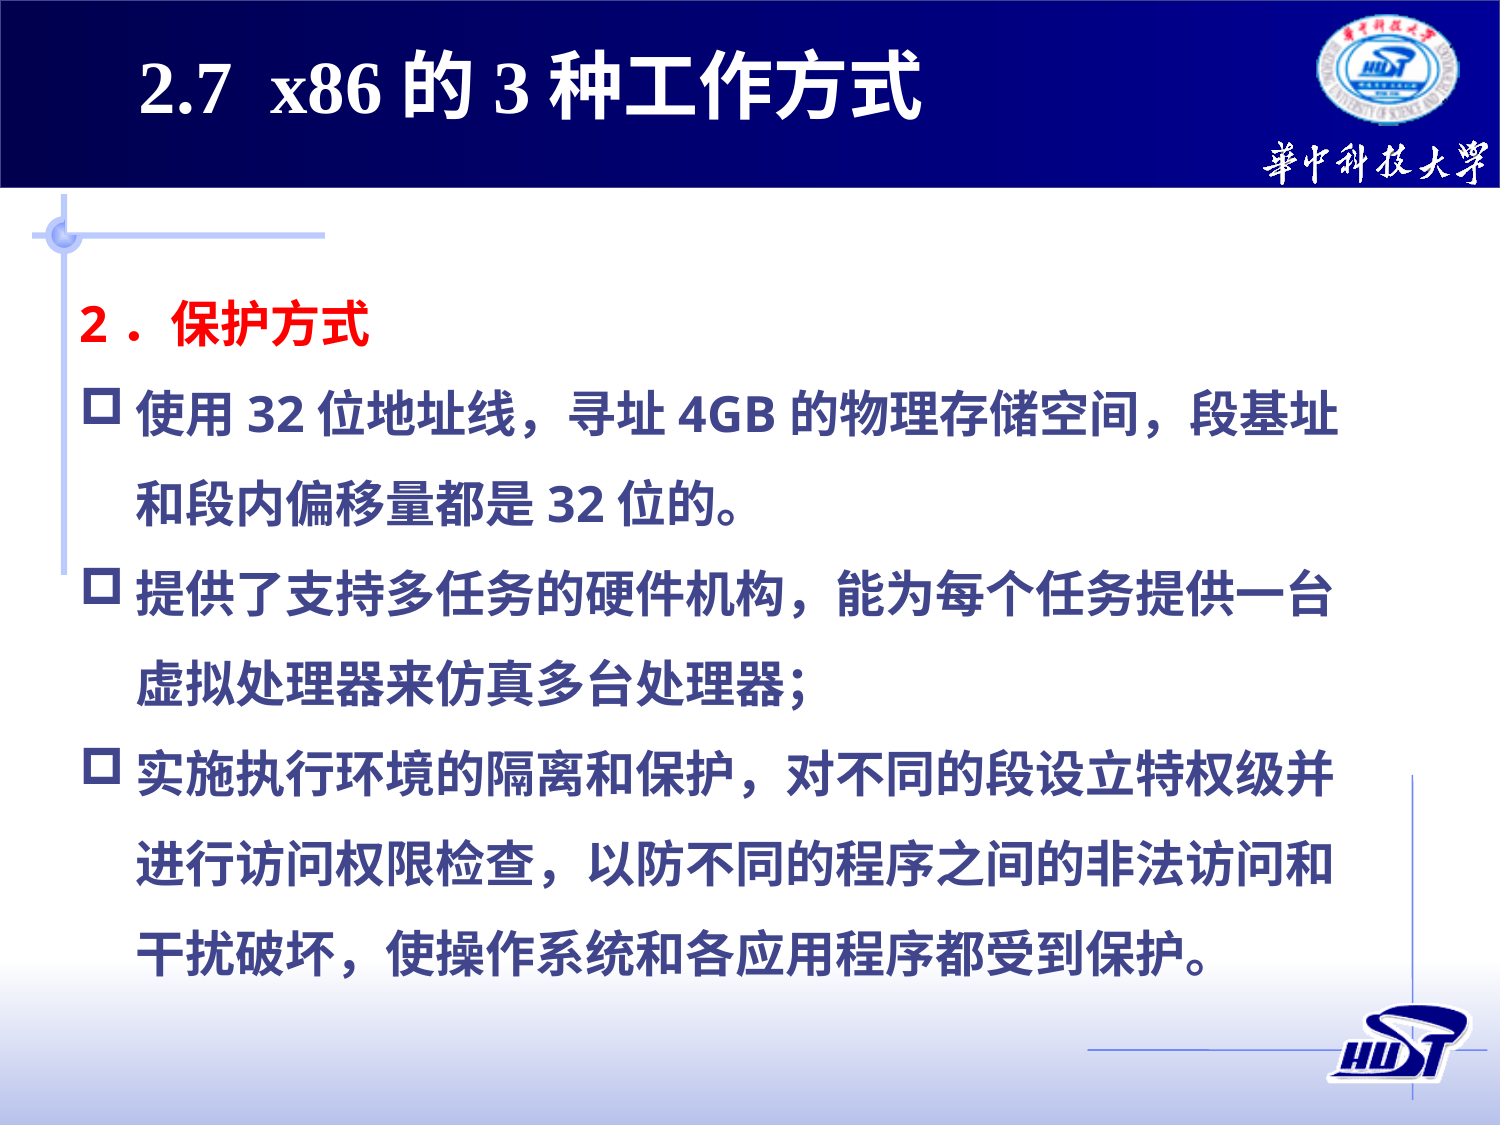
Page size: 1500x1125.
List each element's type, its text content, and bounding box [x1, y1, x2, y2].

text_box 2.7 x86的3种工作方式 [123, 30, 1113, 136]
picture [1262, 140, 1488, 185]
picture [1316, 14, 1460, 126]
text_box 2．保护方式 使用32位地址线，寻址4GB的物理存储空间，段基址和段内偏移量都是32位的。 提供了支持多任务的硬件机构，能为每个任务提供一台虚拟处理器来仿真多台处理器； 实施执行环境的隔离和保护，对不同的段设立特权级并进行访问权限检查，以防不同的程序之间的非法访问和干扰破坏，使操作系统和各应用程序都受到保护。 [64, 255, 1355, 991]
